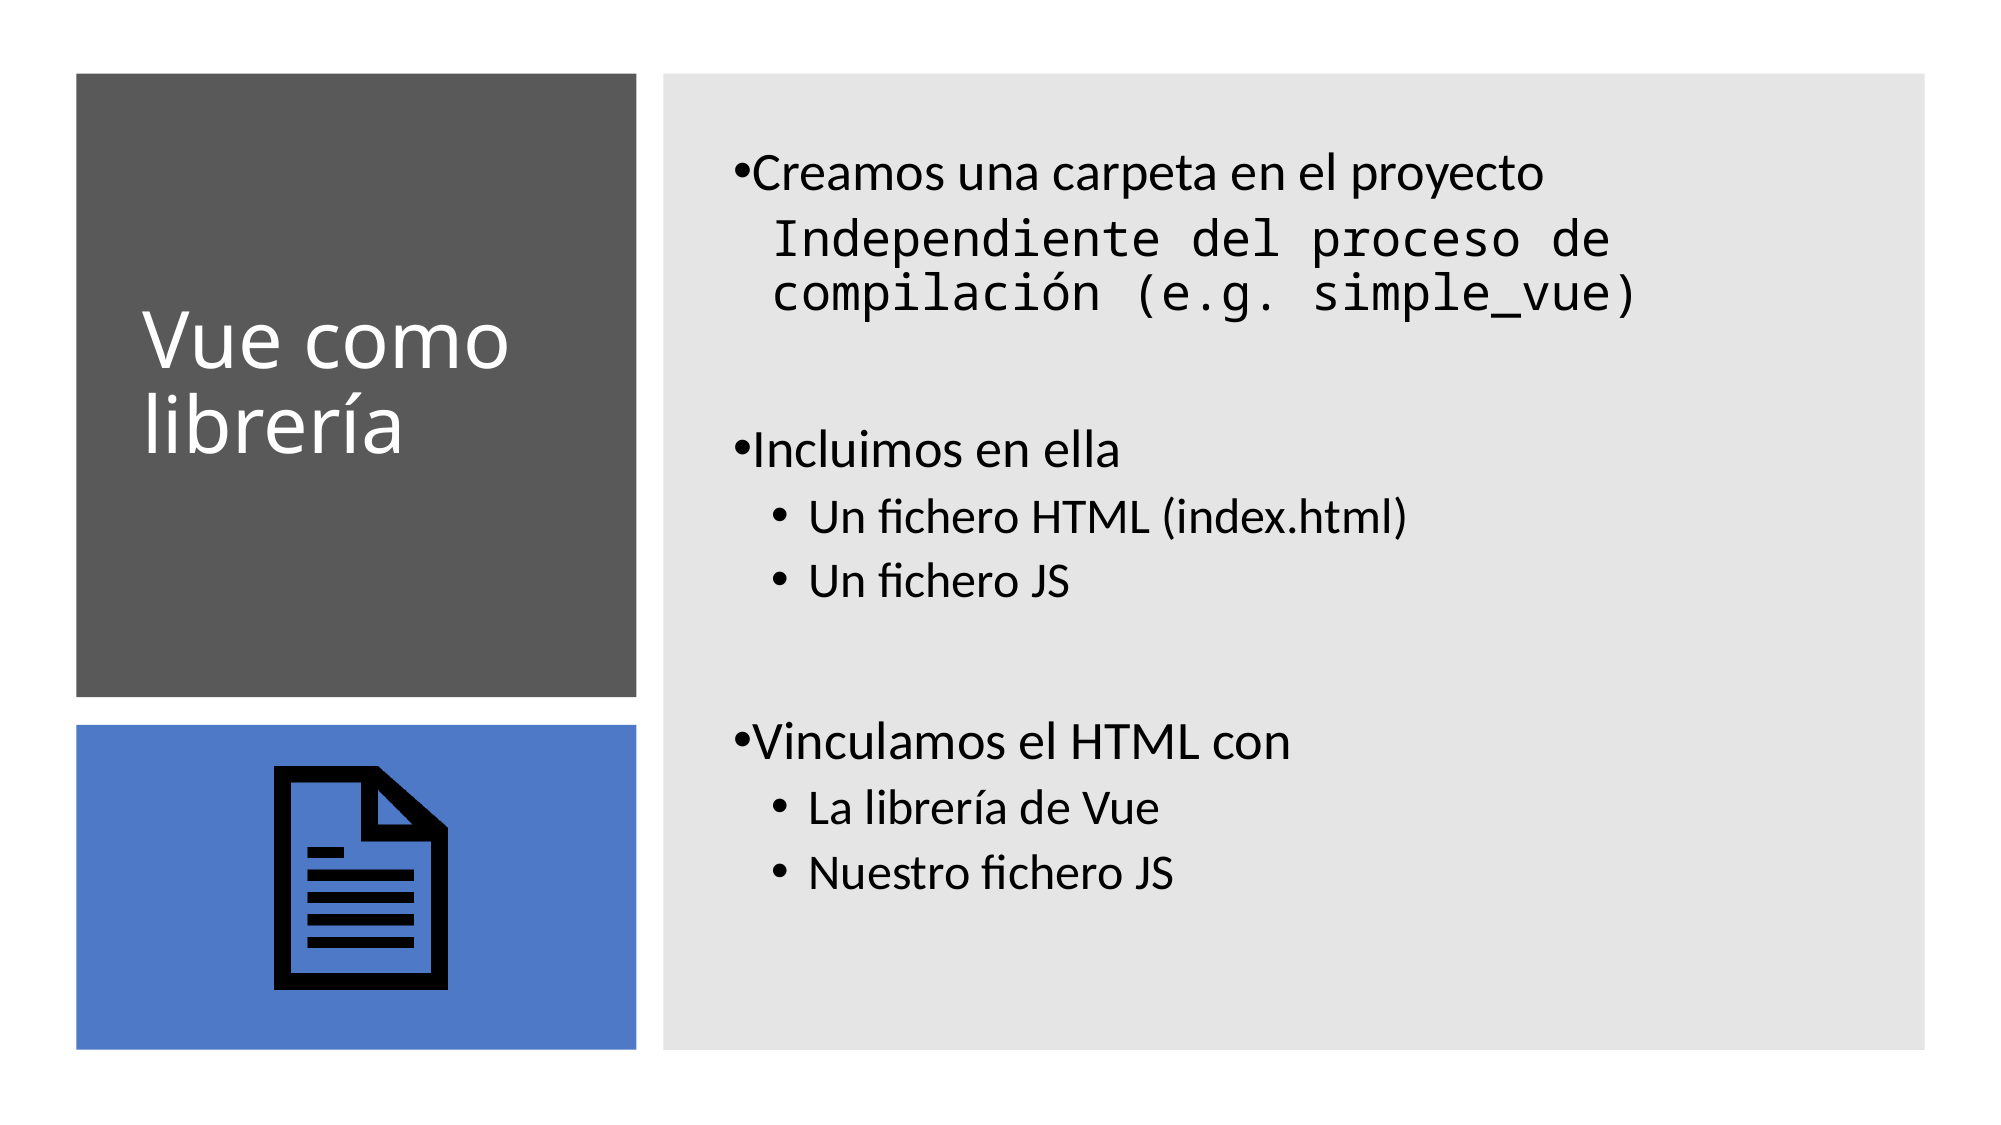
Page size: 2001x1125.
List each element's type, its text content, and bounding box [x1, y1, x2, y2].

text_box [662, 72, 1926, 1051]
list Creamos una carpeta en el proyecto Independiente del proceso de compilación (e.g. simple_vue) Incluimos en ella Un fichero HTML (index.html) Un fichero JS Vinculamos el HTML con La librería de Vue Nuestro fichero JS [718, 112, 1873, 1011]
text_box [75, 724, 637, 1051]
title Vue como librería [127, 120, 595, 652]
picture [226, 743, 495, 1012]
text_box [75, 72, 637, 698]
